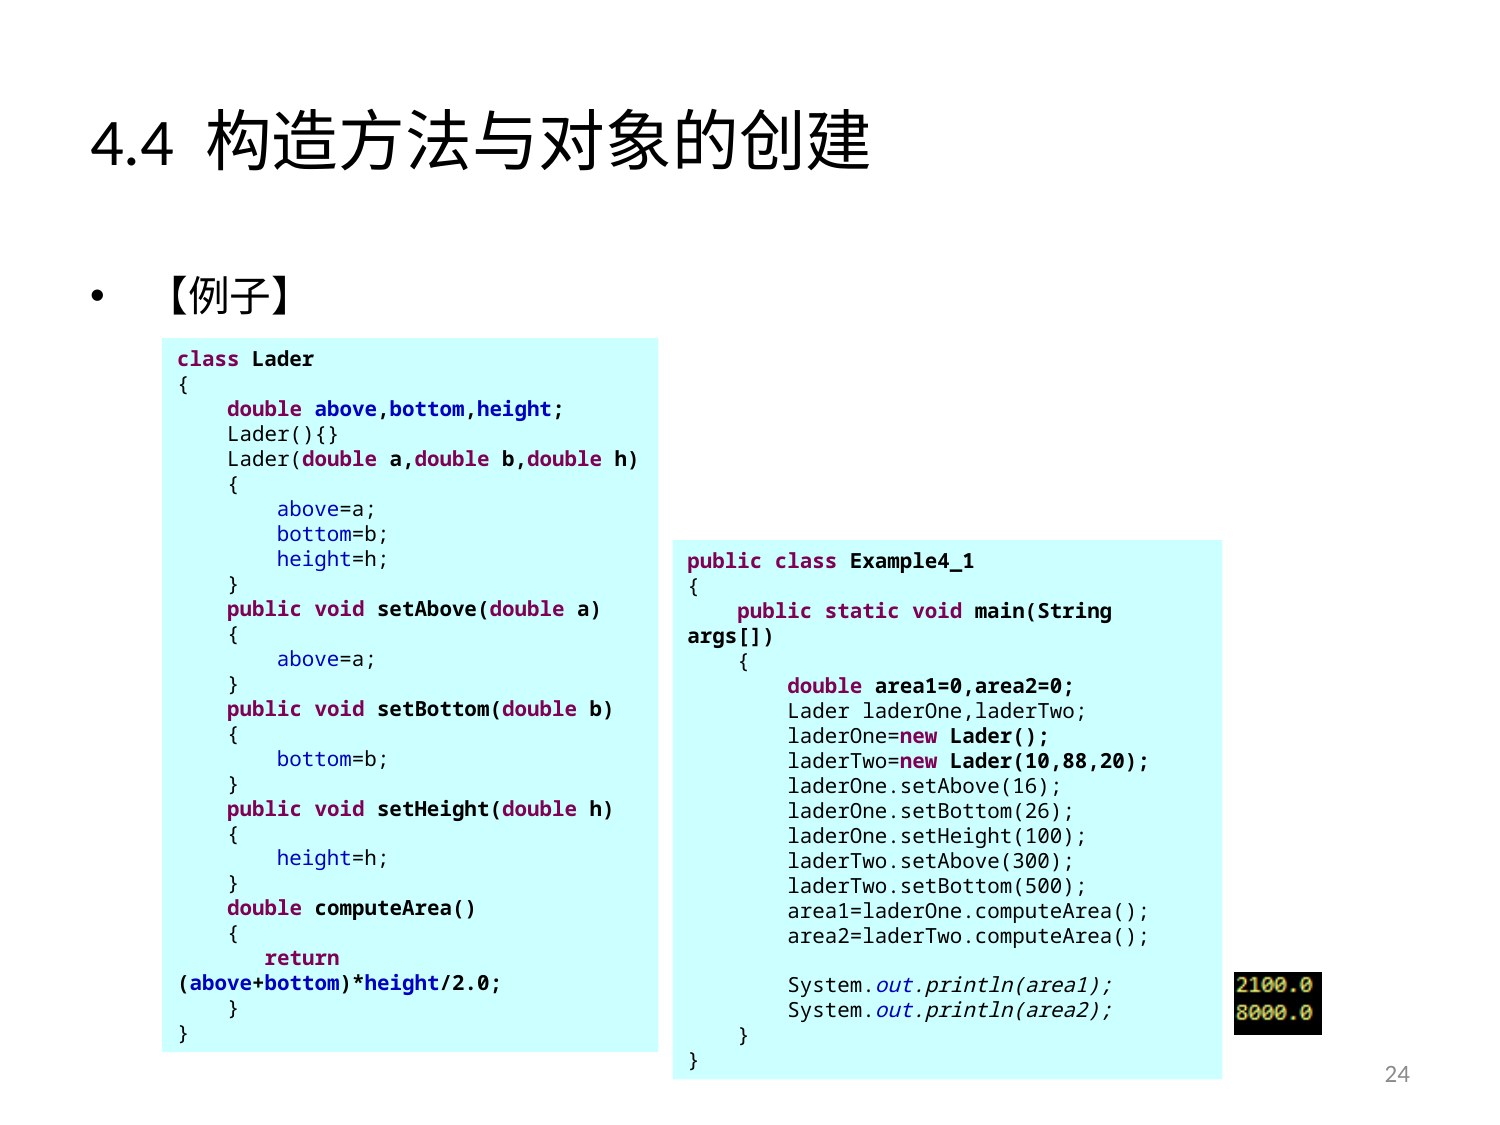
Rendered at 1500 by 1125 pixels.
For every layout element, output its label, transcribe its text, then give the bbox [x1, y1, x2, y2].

slide_number 24 [1074, 1042, 1425, 1103]
text_box class Lader { double above,bottom,height; Lader(){} Lader(double a,double b,double h) { above=a; bottom=b; height=h; } public void setAbove(double a) { above=a; } public void setBottom(double b) { bottom=b; } public void setHeight(double h) { height=h; } double computeArea() { return (above+bottom)*height/2.0; } } [162, 338, 659, 1053]
text_box public class Example4_1 { public static void main(String args[]) { double area1=0,area2=0; Lader laderOne,laderTwo; laderOne=new Lader(); laderTwo=new Lader(10,88,20); laderOne.setAbove(16); laderOne.setBottom(26); laderOne.setHeight(100); laderTwo.setAbove(300); laderTwo.setBottom(500); area1=laderOne.computeArea(); area2=laderTwo.computeArea(); System.out.println(area1); System.out.println(area2); } } [672, 540, 1223, 1080]
title 4.4 构造方法与对象的创建 [75, 45, 1425, 233]
list 【例子】 [75, 262, 1425, 1005]
picture [1233, 972, 1322, 1036]
